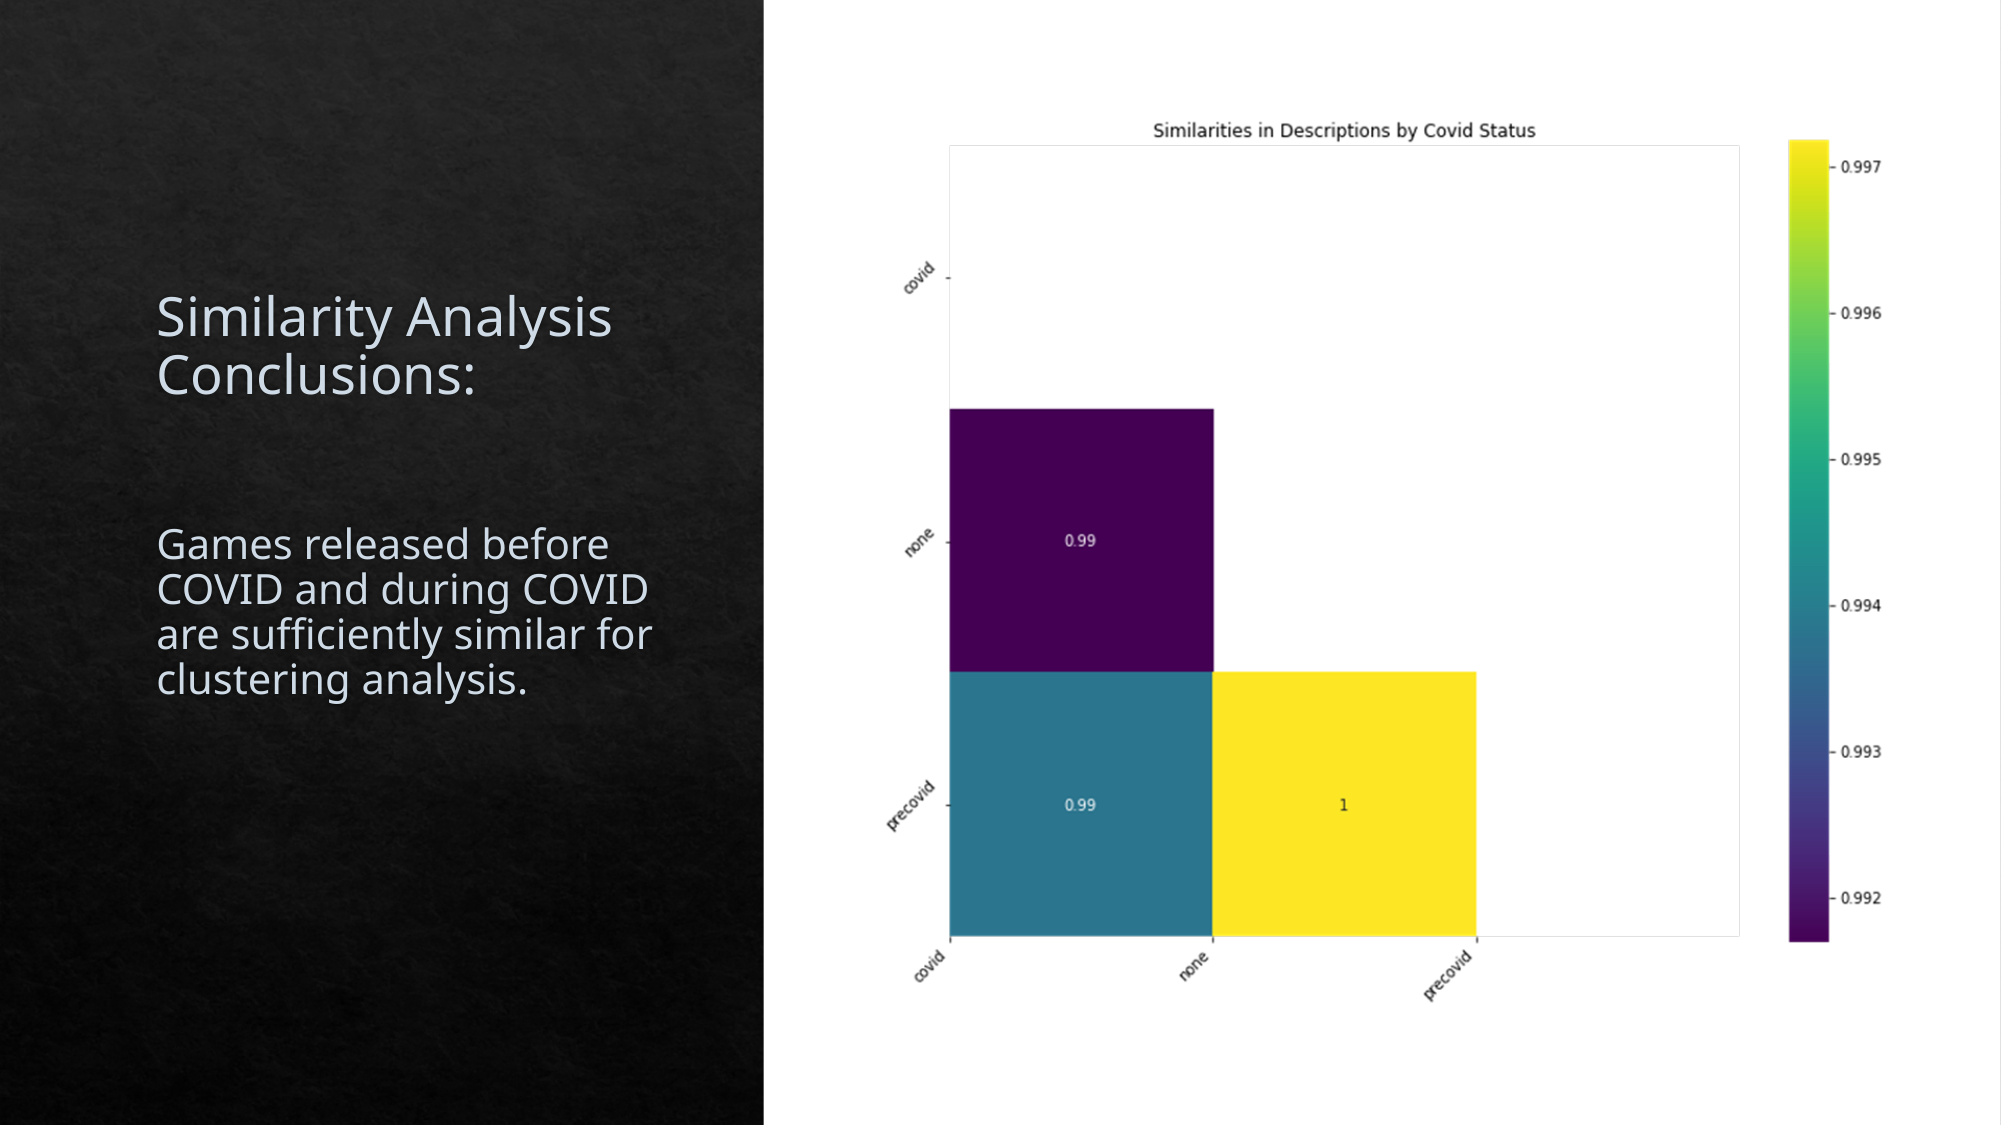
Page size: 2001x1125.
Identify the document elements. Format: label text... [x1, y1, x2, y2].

text_box [762, 0, 2000, 1125]
text_box [0, 0, 762, 1125]
picture [873, 112, 1891, 1013]
title Similarity Analysis Conclusions: Games released before COVID and during COVID are sufficiently similar for clustering analysis. [141, 137, 697, 712]
